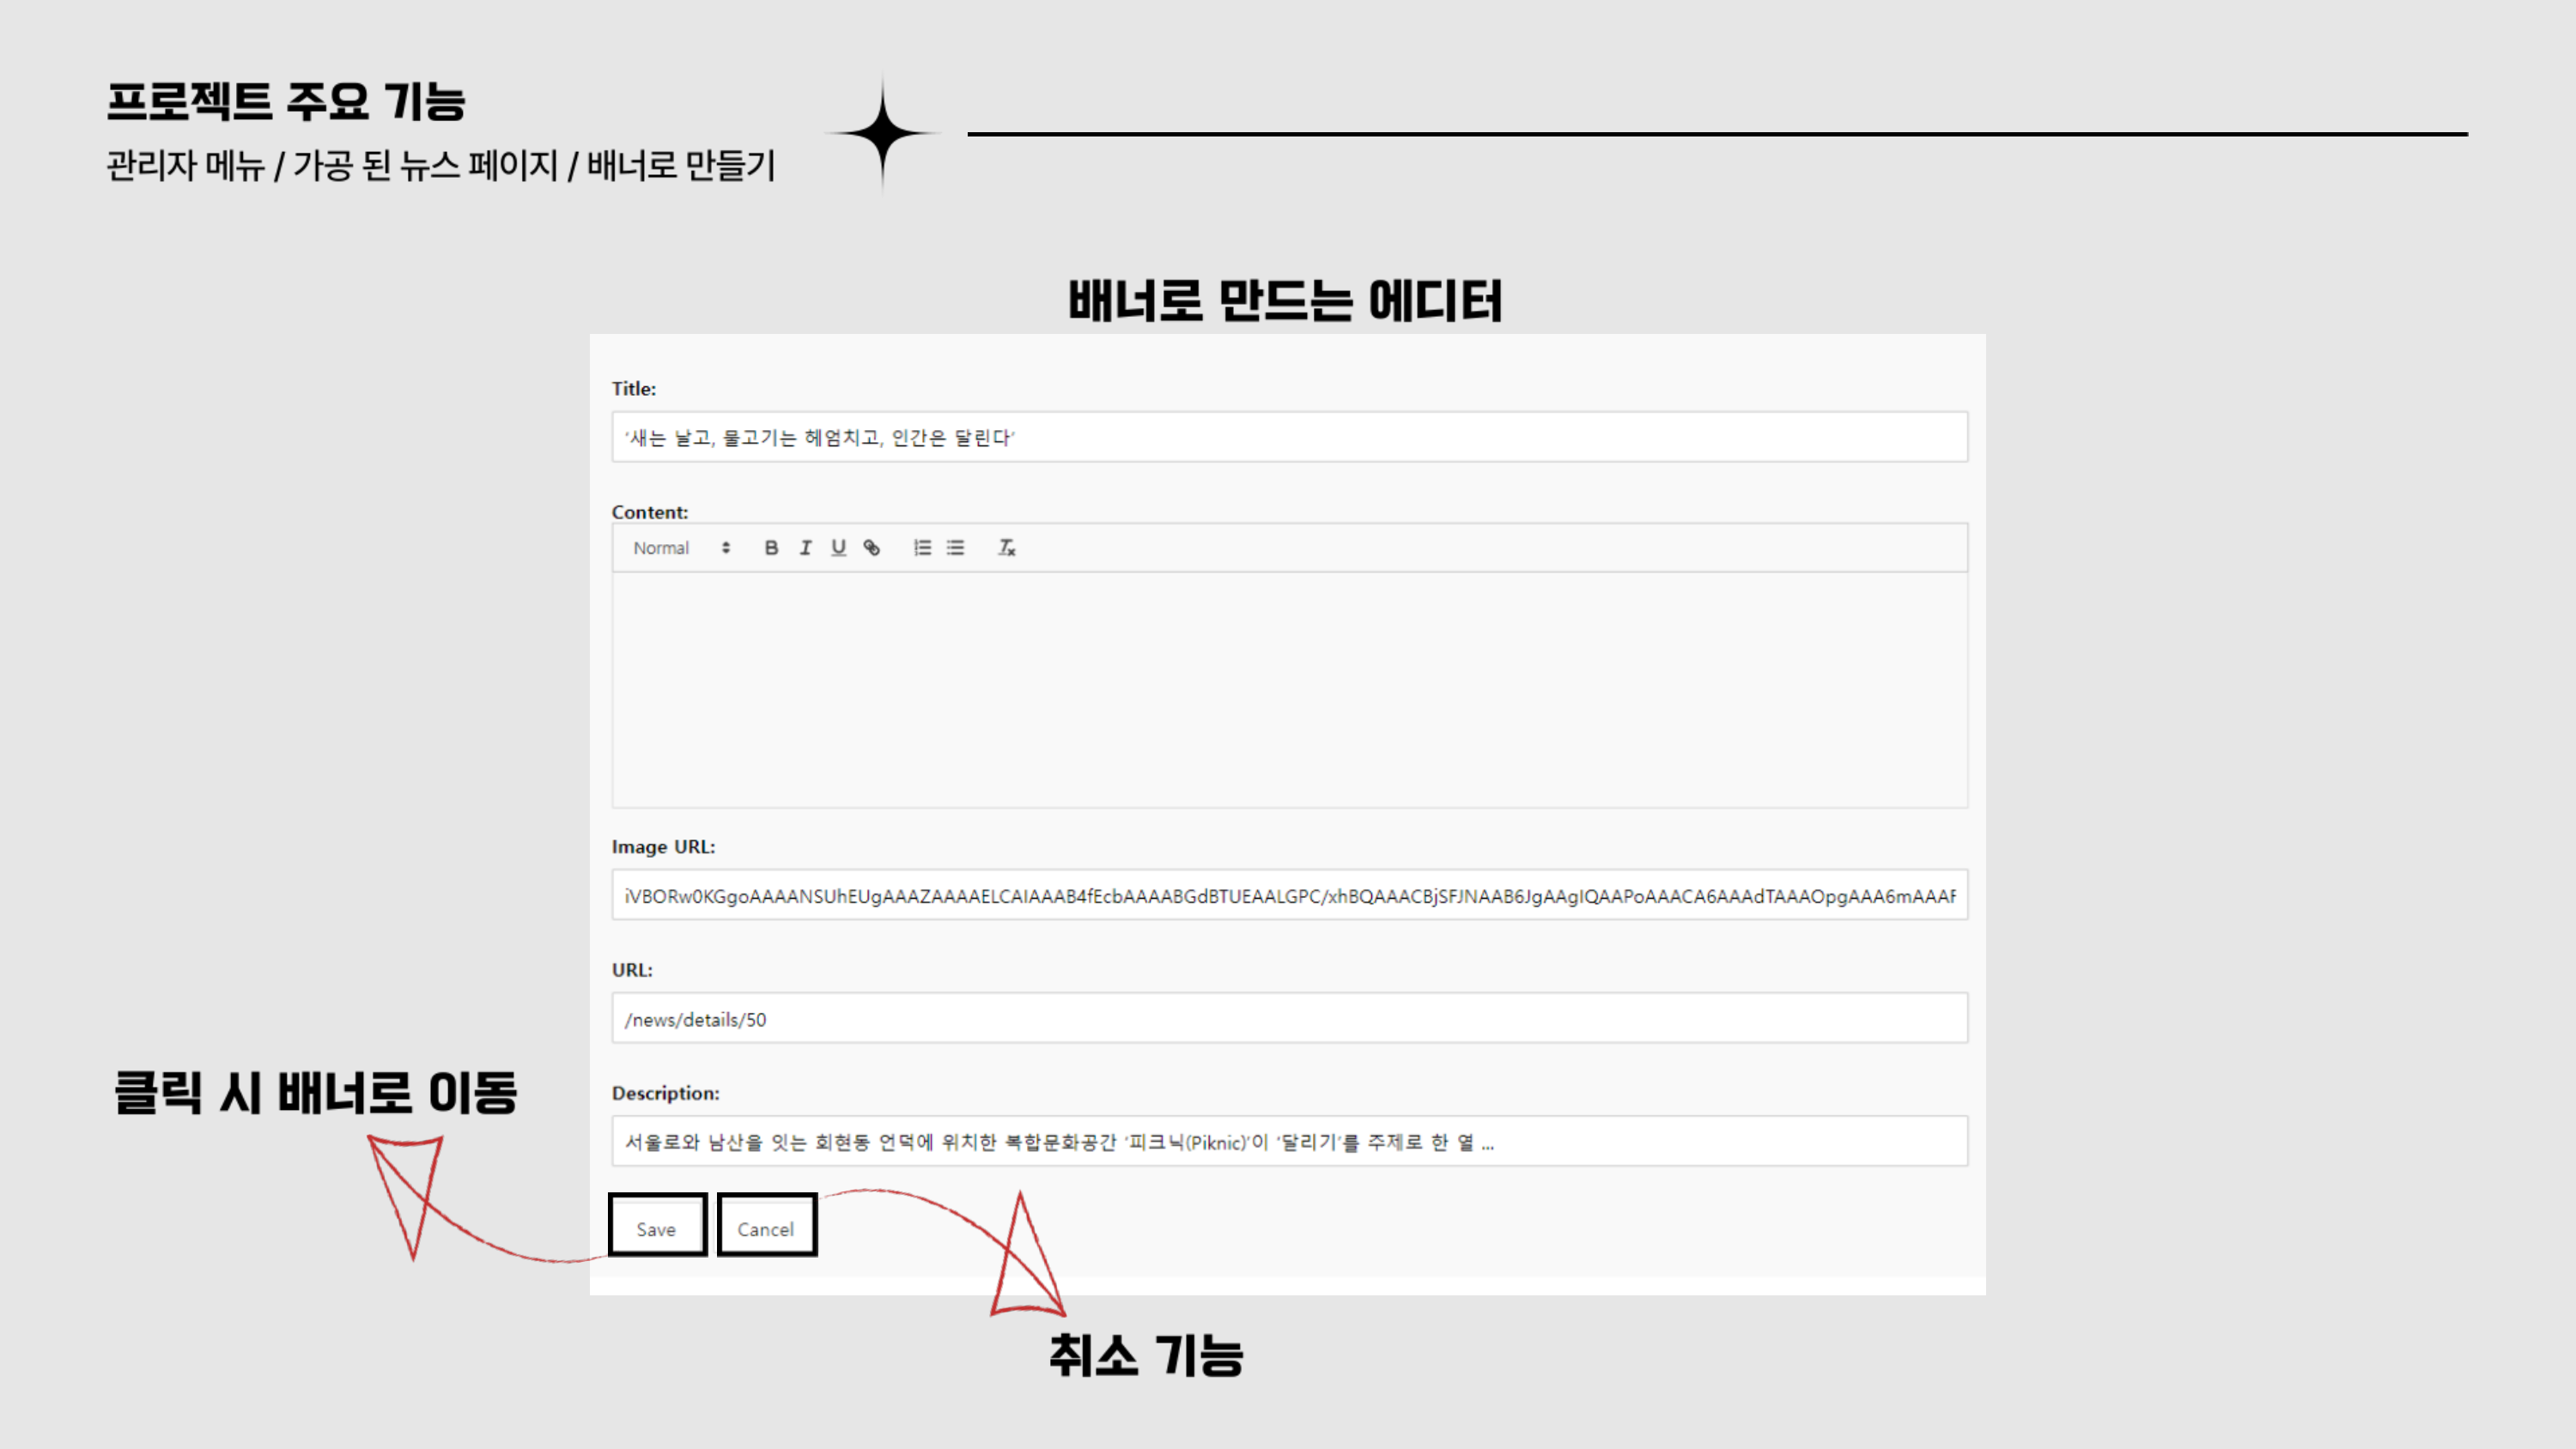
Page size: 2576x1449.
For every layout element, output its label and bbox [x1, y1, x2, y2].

picture [94, 62, 812, 227]
picture [967, 131, 2470, 136]
picture [87, 252, 1986, 1428]
picture [815, 65, 951, 201]
